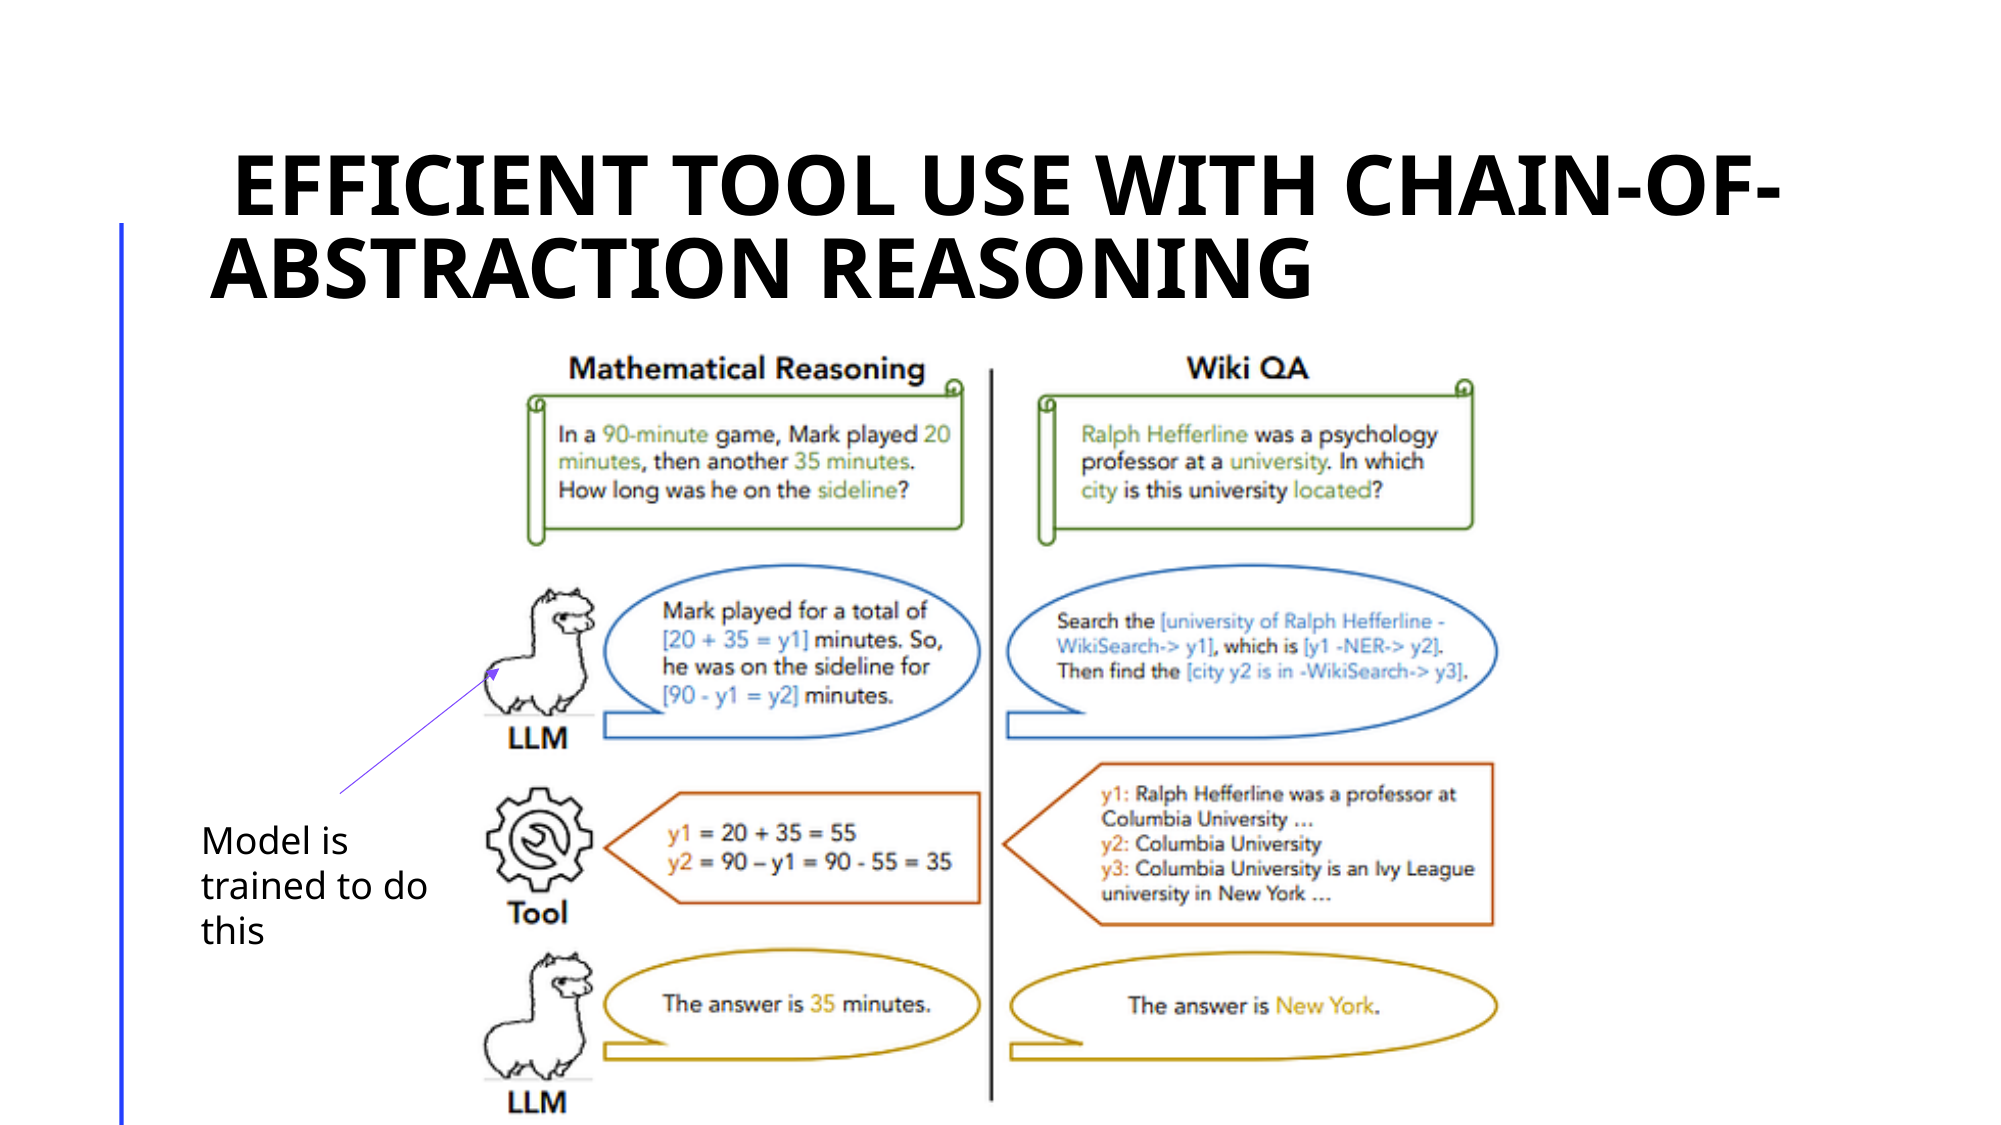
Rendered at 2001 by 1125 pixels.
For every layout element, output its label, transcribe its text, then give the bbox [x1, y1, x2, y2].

text_box Model is trained to do this [186, 809, 446, 960]
title Efficient Tool Use with Chain-of-Abstraction Reasoning [210, 104, 1865, 315]
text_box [339, 668, 500, 794]
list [446, 328, 1580, 1125]
